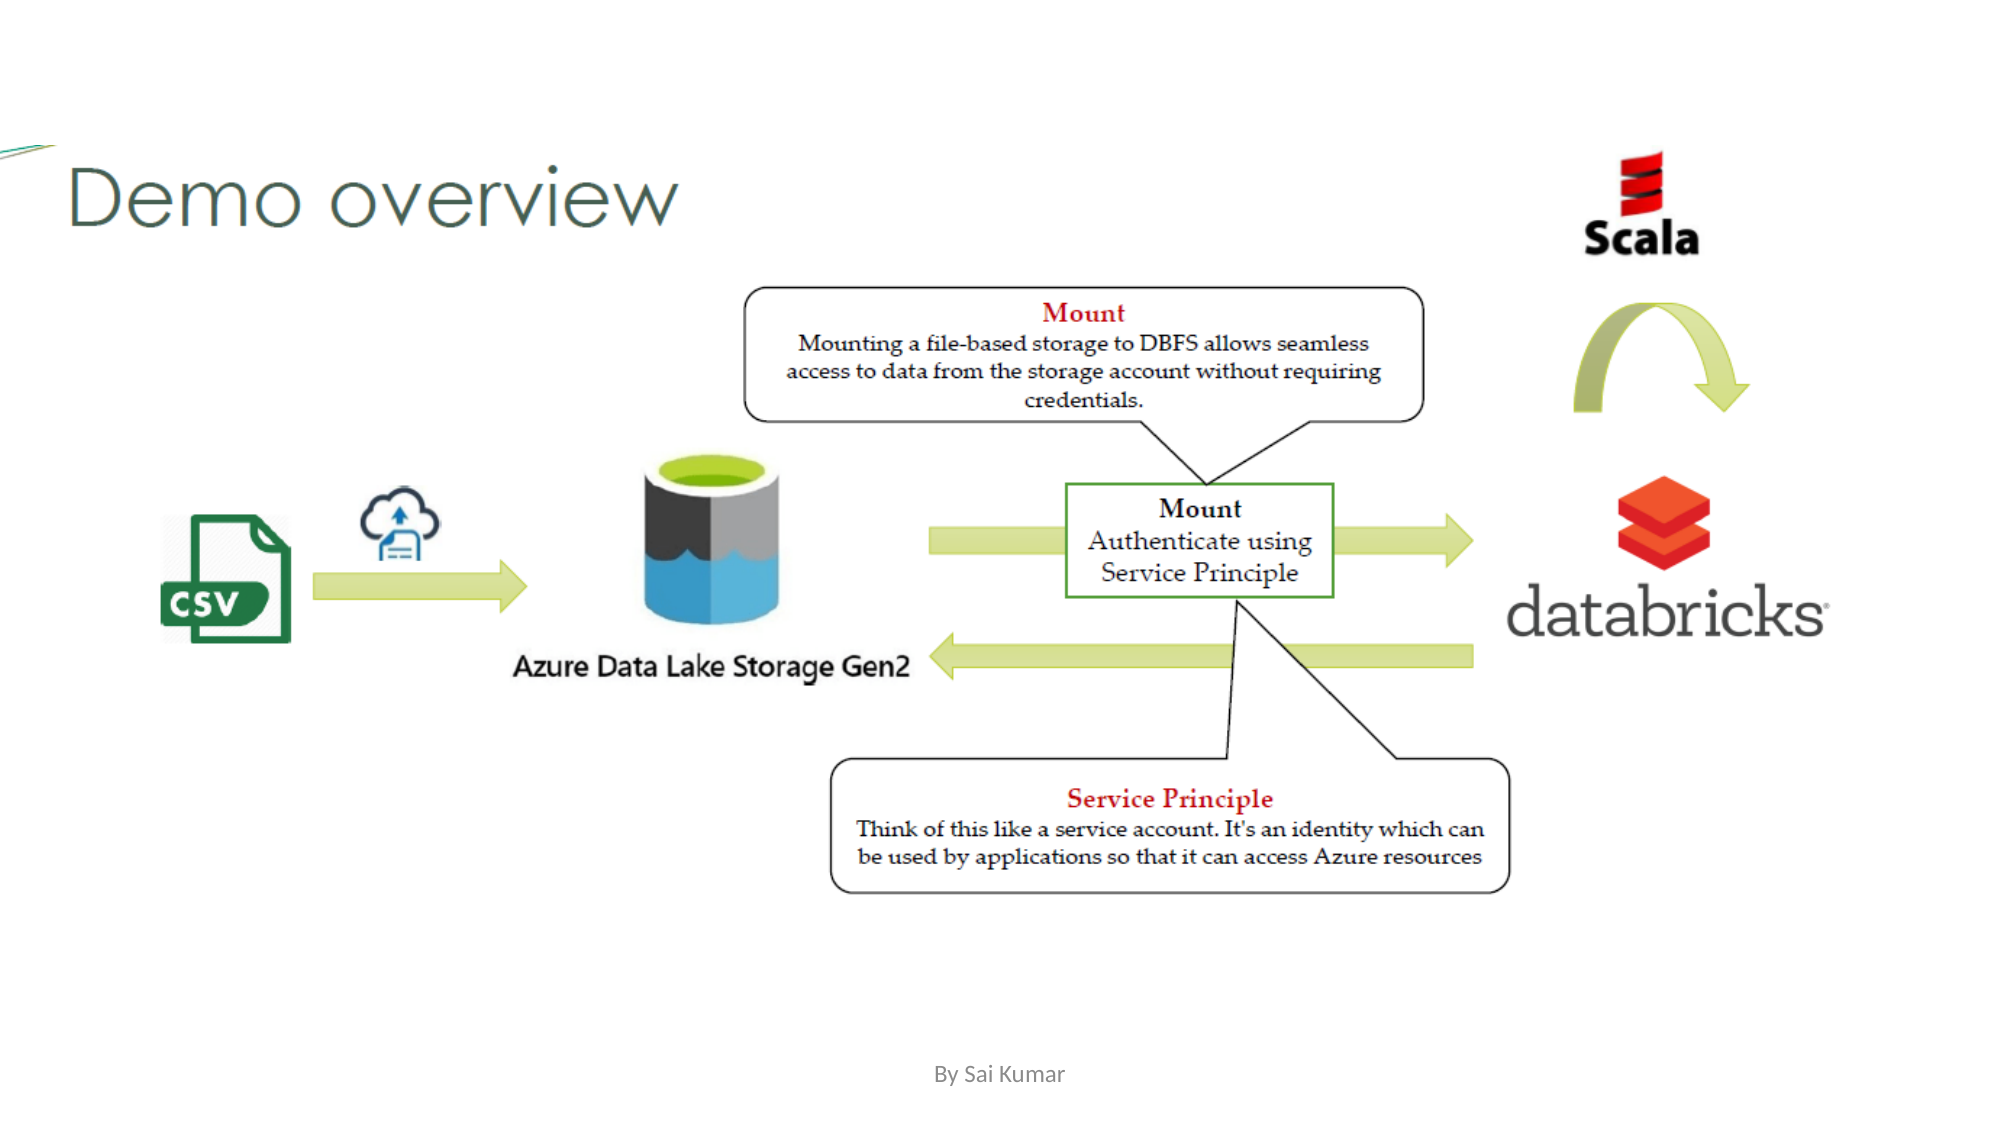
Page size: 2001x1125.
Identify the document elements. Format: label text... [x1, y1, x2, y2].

footer By Sai Kumar [662, 1042, 1338, 1103]
picture [0, 145, 2000, 980]
